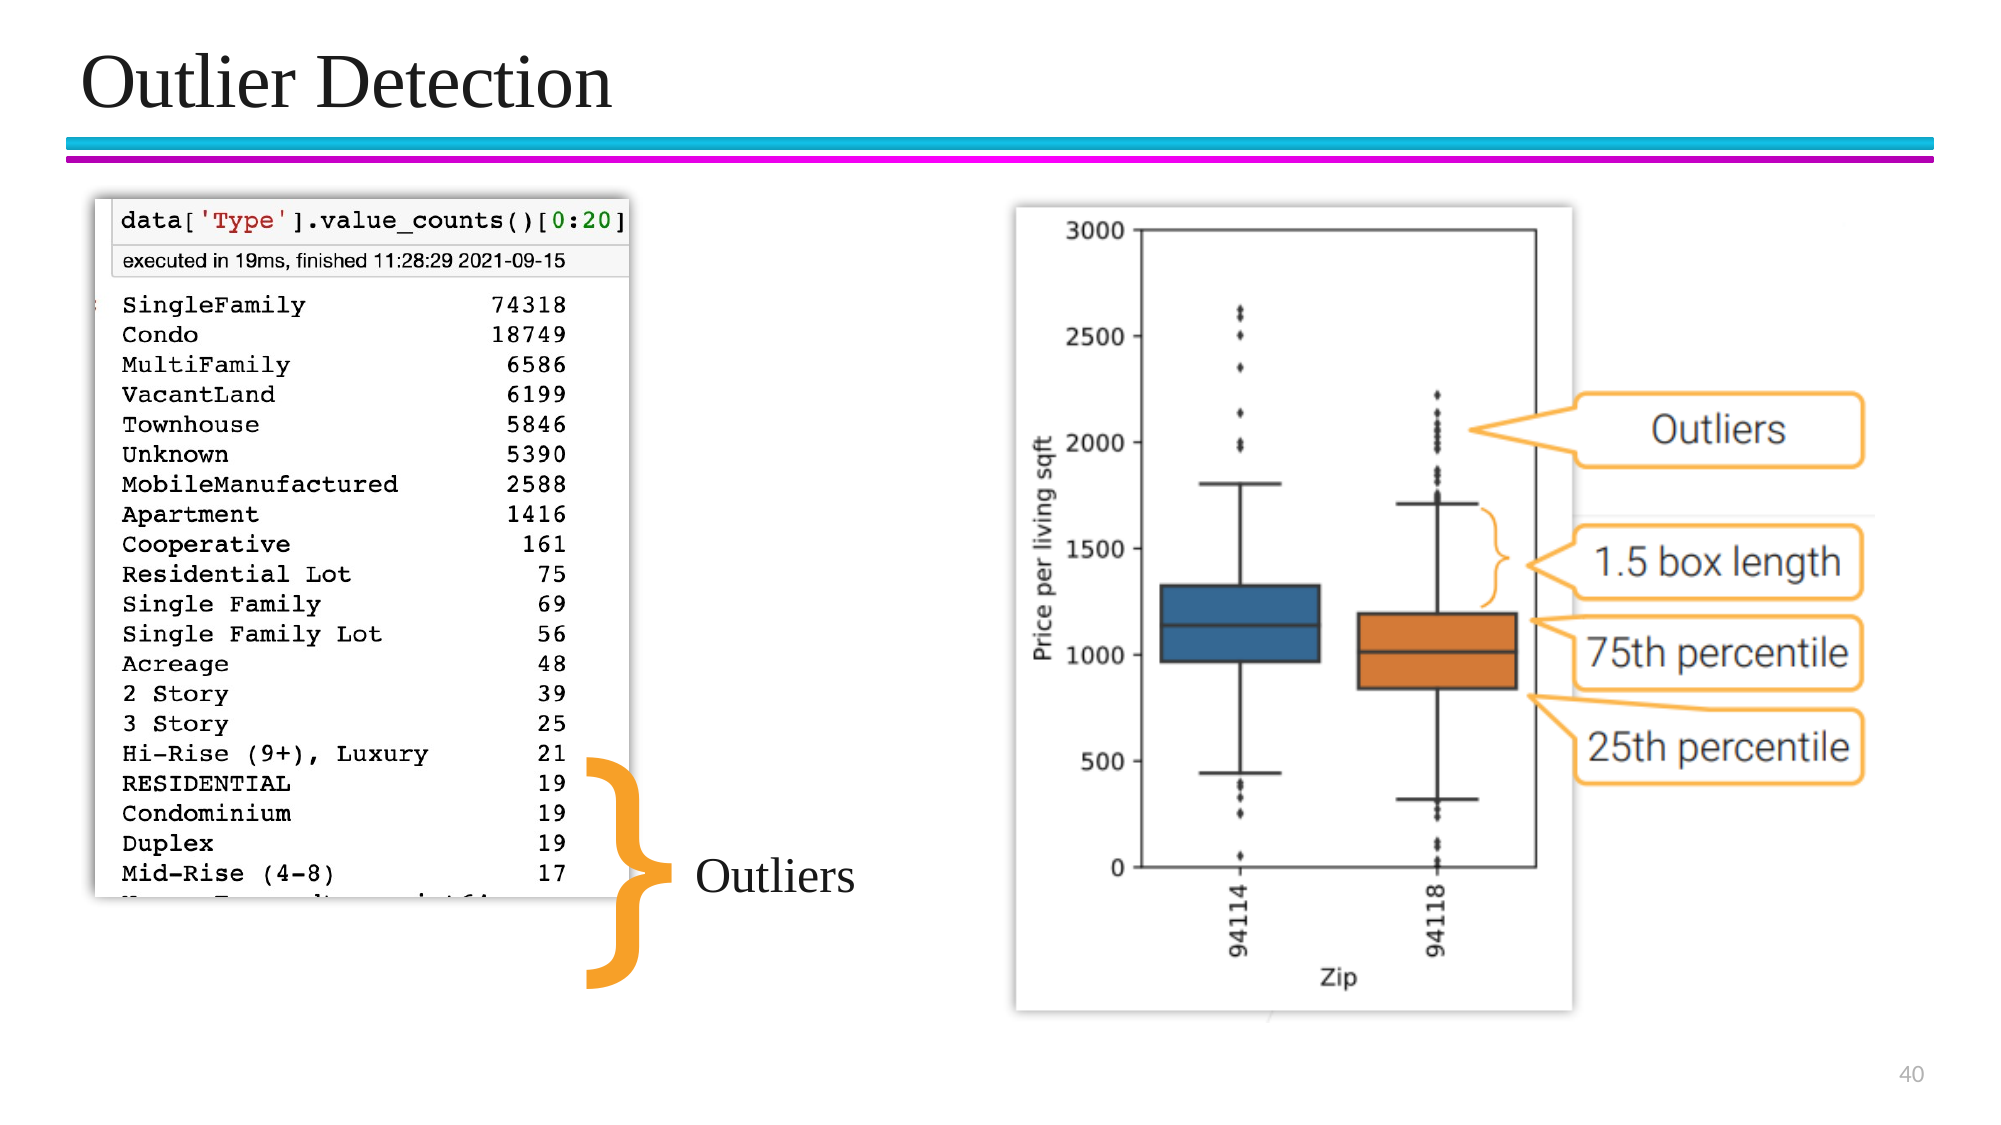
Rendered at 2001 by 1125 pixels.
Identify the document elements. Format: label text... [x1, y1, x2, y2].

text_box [81, 185, 643, 911]
text_box }Outliers [569, 431, 864, 1001]
slide_number 40 [1474, 1042, 1925, 1103]
picture [999, 185, 1875, 1023]
text_box Outlier Detection [77, 27, 661, 124]
